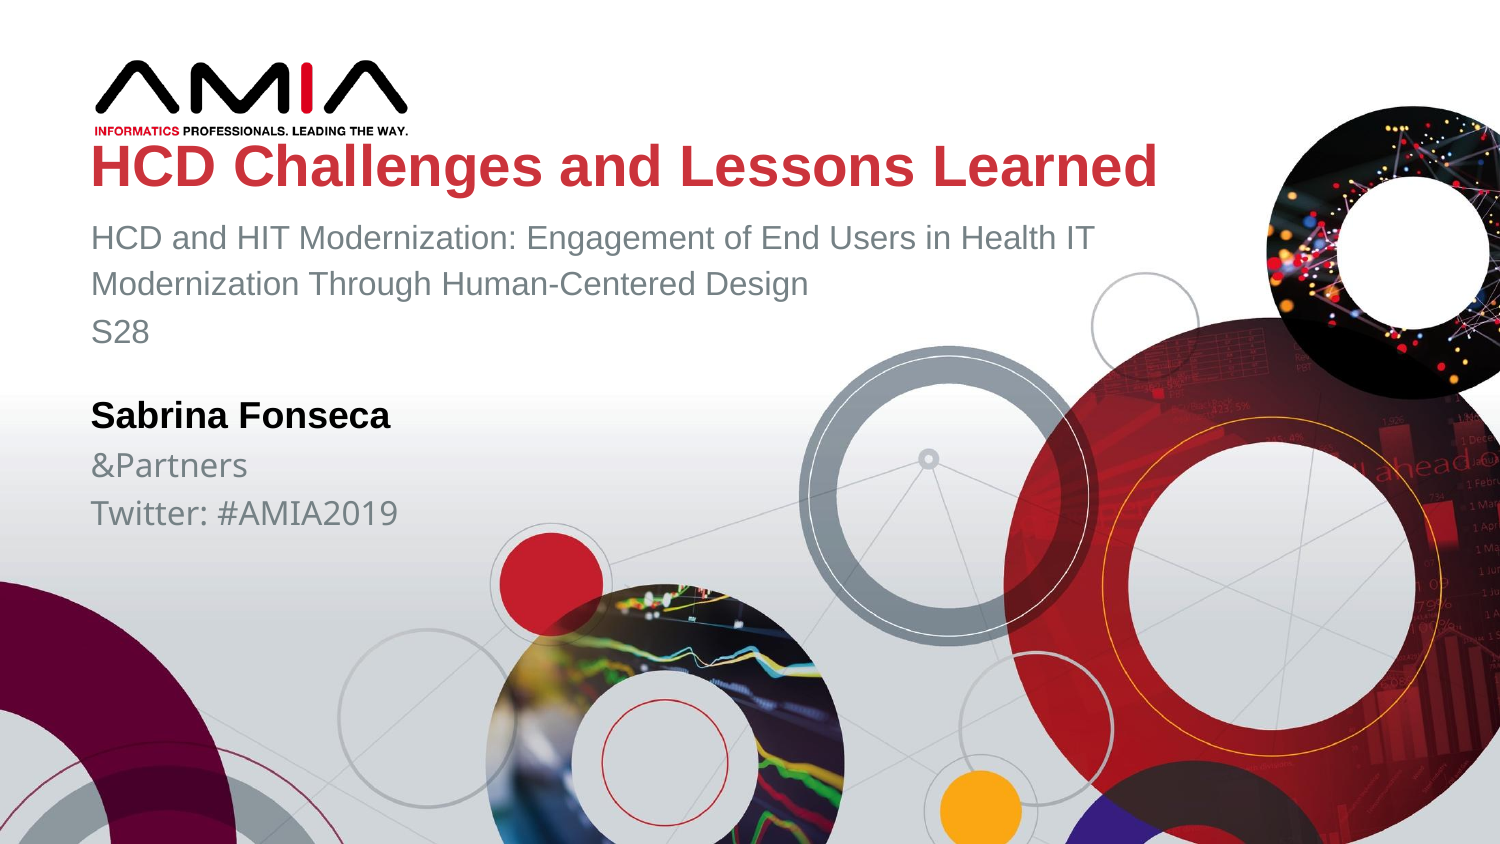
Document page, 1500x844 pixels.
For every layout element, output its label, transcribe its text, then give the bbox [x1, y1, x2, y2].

picture [0, 0, 1500, 844]
list HCD Challenges and Lessons Learned HCD and HIT Modernization: Engagement of End Users in Health IT Modernization Through Human-Centered Design S28 [90, 168, 1213, 351]
subtitle Sabrina Fonseca &Partners Twitter: #AMIA2019 [90, 390, 740, 534]
